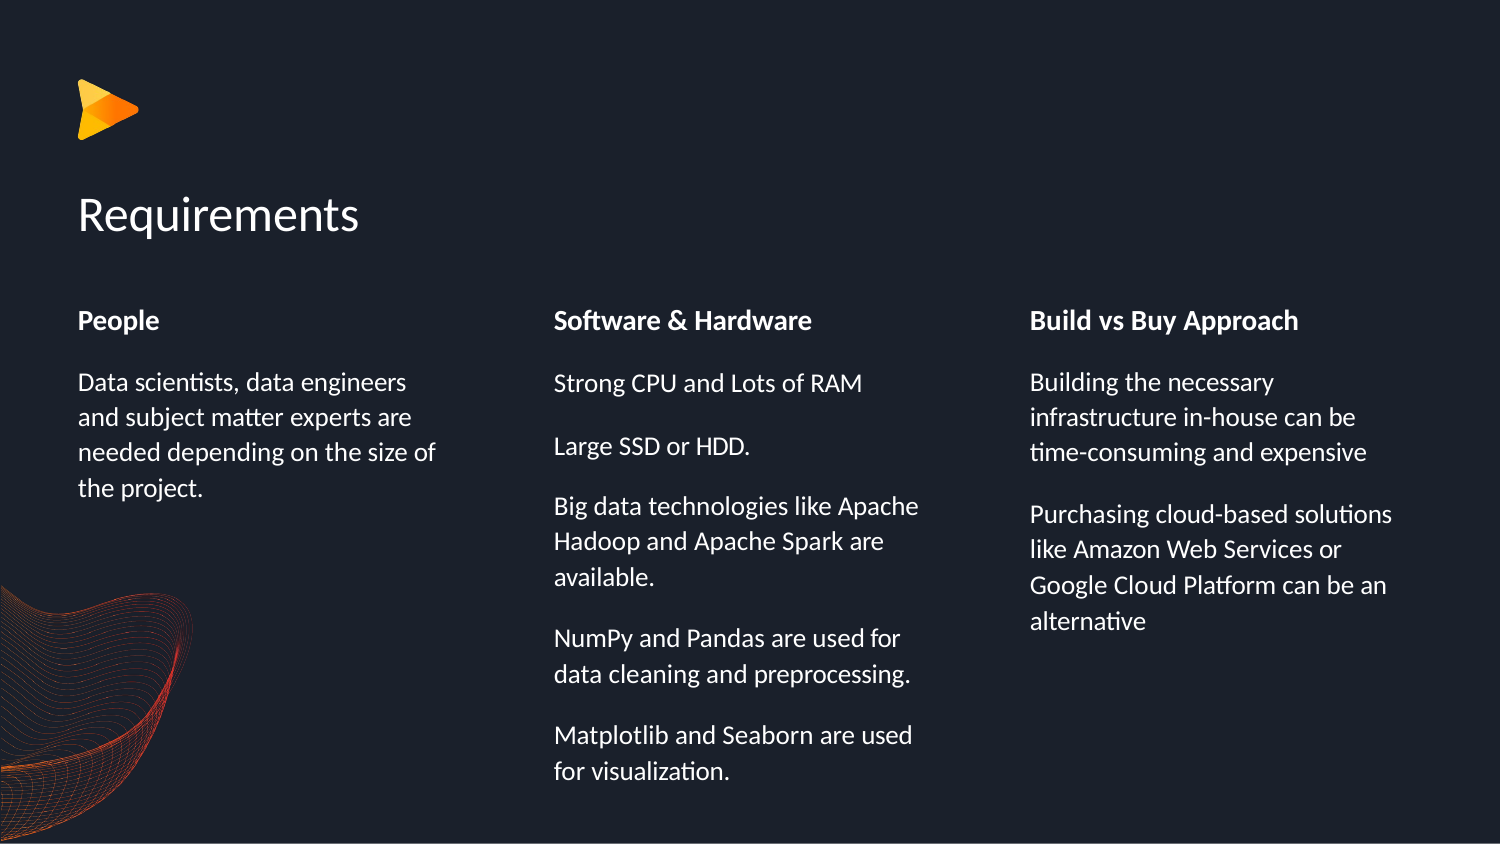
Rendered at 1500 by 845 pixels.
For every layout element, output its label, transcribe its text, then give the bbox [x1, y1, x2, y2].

text_box Purchasing cloud-based solutions like Amazon Web Services or Google Cloud Platform can be an alternative [1027, 490, 1398, 636]
text_box Data scientists, data engineers and subject matter experts are needed depending on the size of the project. [75, 358, 439, 503]
picture [1, 518, 193, 844]
text_box Large SSD or HDD. [551, 426, 755, 461]
text_box Software & Hardware [551, 323, 818, 336]
text_box Big data technologies like Apache Hadoop and Apache Spark are available. [551, 483, 922, 592]
text_box People [75, 323, 164, 336]
text_box Build vs Buy Approach [1027, 298, 1303, 336]
text_box Matplotlib and Seaborn are used for visualization. [551, 711, 916, 786]
picture [76, 77, 139, 140]
text_box NumPy and Pandas are used for data cleaning and preprocessing. [551, 615, 916, 689]
title Requirements [75, 179, 1425, 323]
text_box Building the necessary infrastructure in-house can be time-consuming and expensive [1027, 358, 1372, 468]
text_box Strong CPU and Lots of RAM [551, 363, 866, 399]
